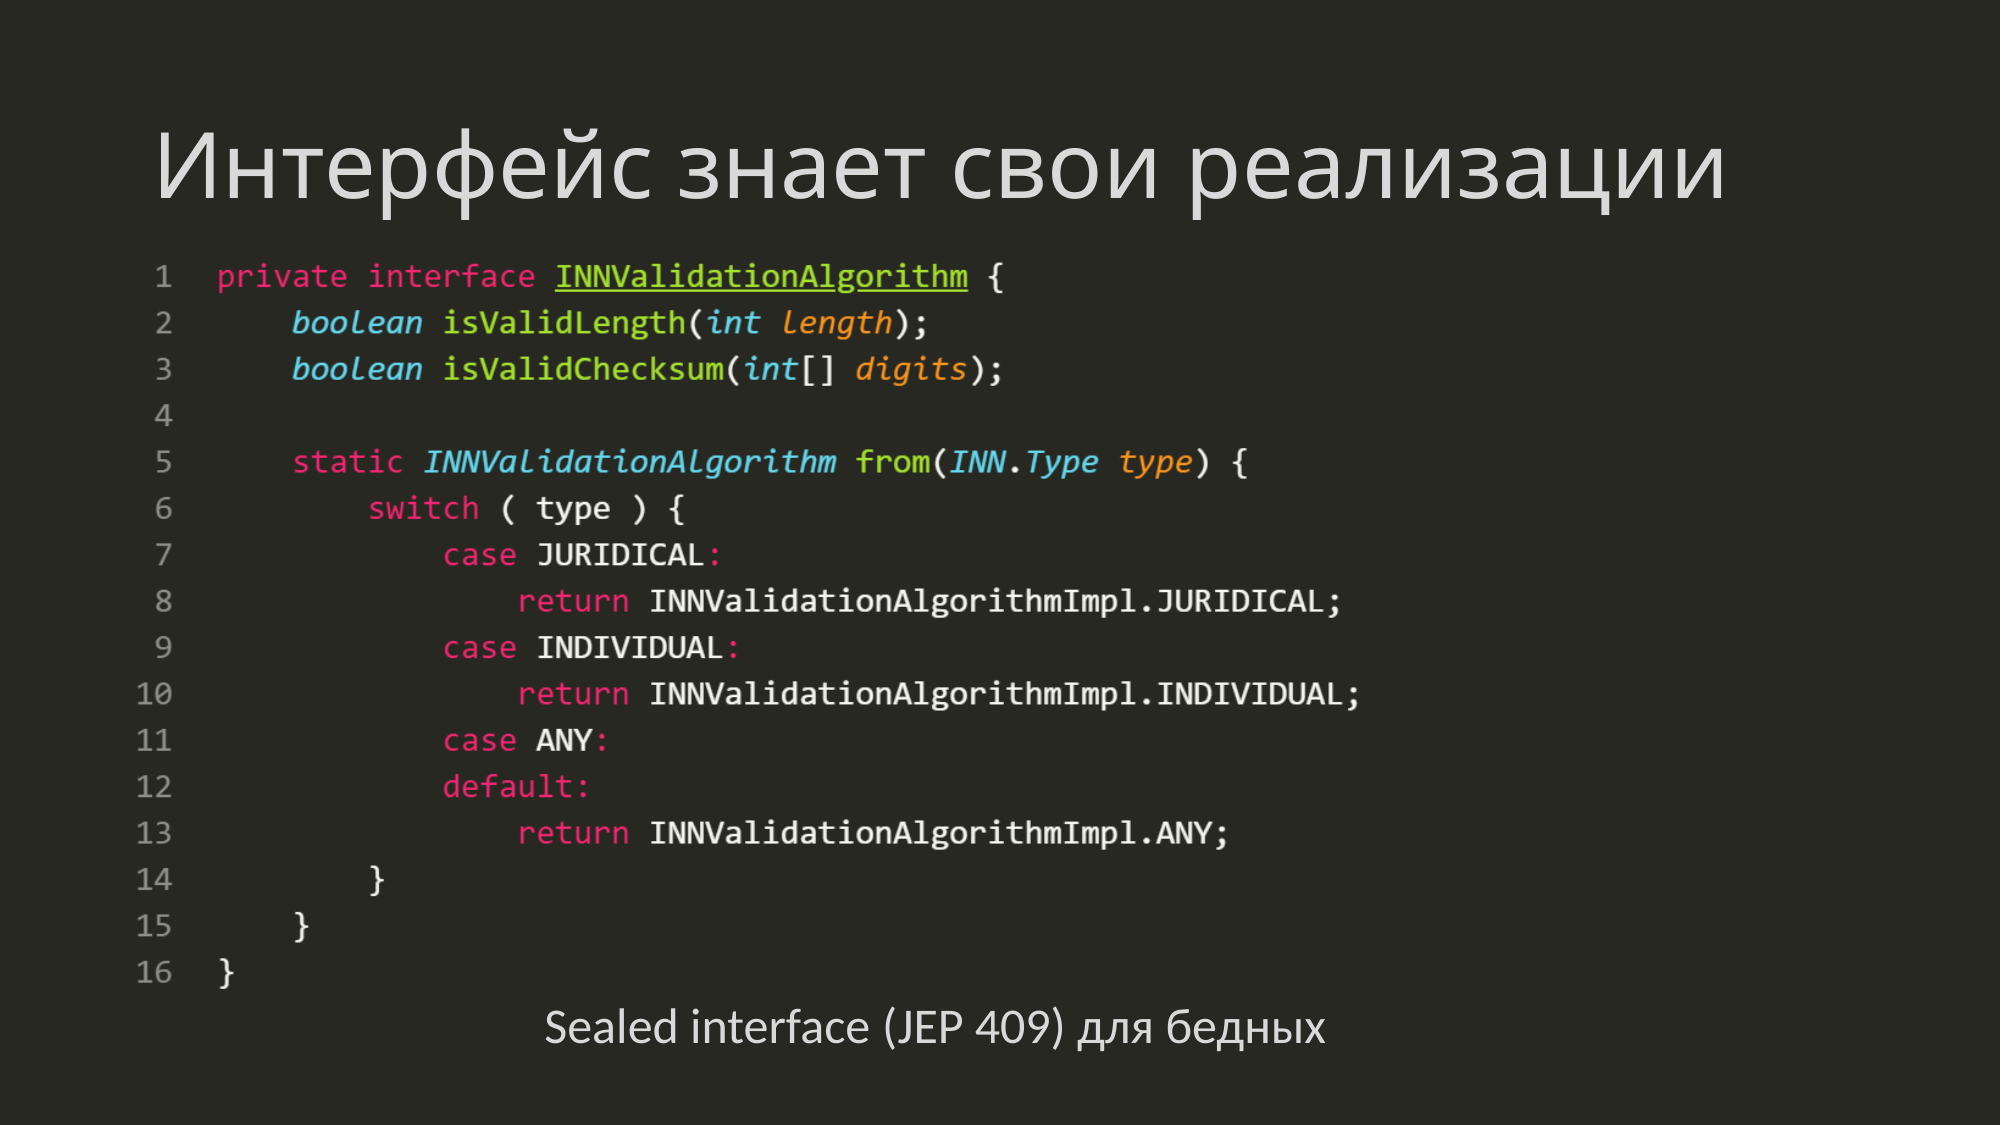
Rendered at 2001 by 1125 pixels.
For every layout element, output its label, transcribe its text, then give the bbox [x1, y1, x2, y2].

text_box Sealed interface (JEP 409) для бедных [529, 1039, 1369, 1061]
picture [90, 209, 1425, 1039]
title Интерфейс знает свои реализации [137, 59, 1863, 278]
